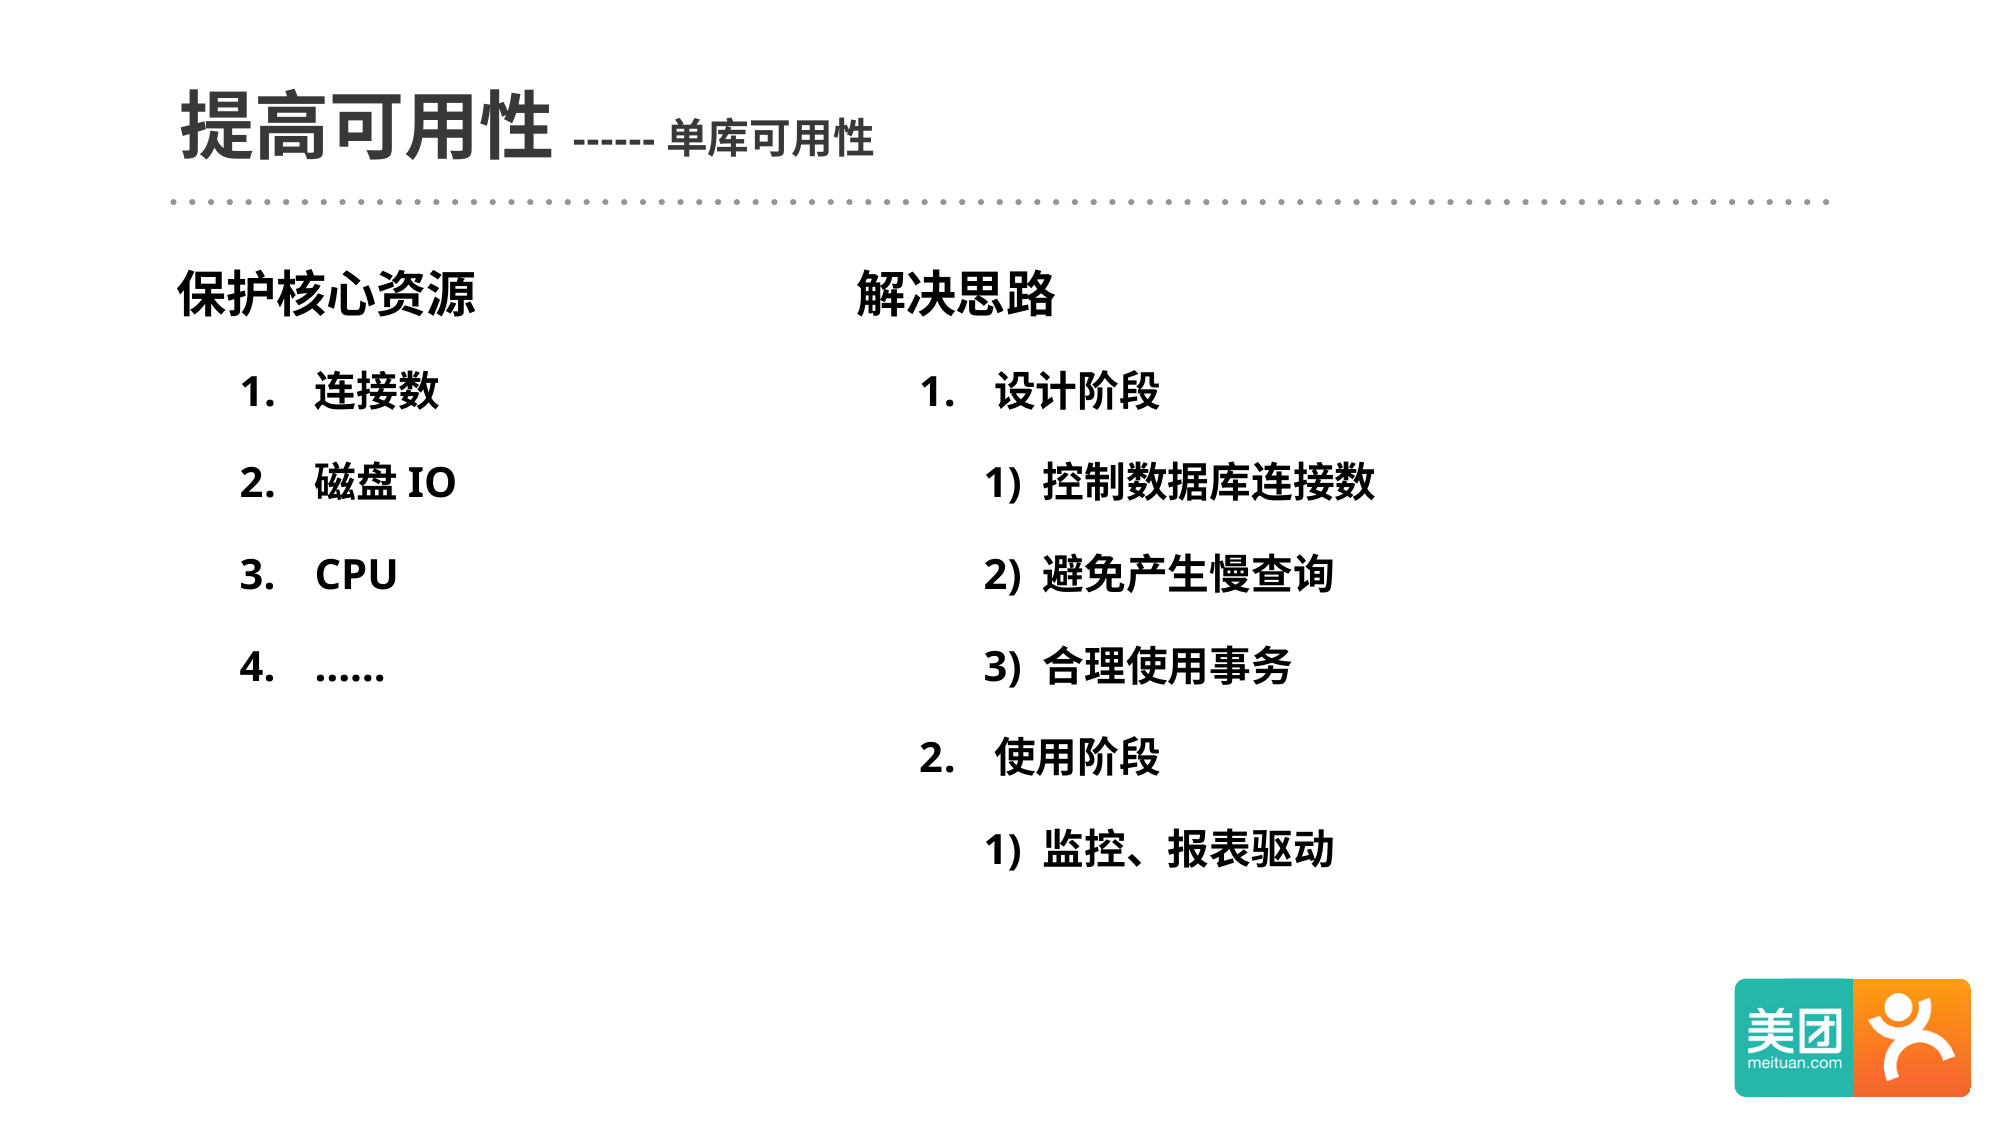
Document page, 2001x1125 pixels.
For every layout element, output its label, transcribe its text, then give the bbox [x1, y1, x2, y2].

text_box 提高可用性------单库可用性 [173, 72, 1735, 174]
text_box 保护核心资源 连接数 磁盘IO CPU …… [173, 230, 807, 693]
text_box 解决思路 设计阶段 1) 控制数据库连接数 2) 避免产生慢查询 3) 合理使用事务 使用阶段 1) 监控、报表驱动 [853, 230, 1701, 876]
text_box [1734, 978, 1972, 1098]
